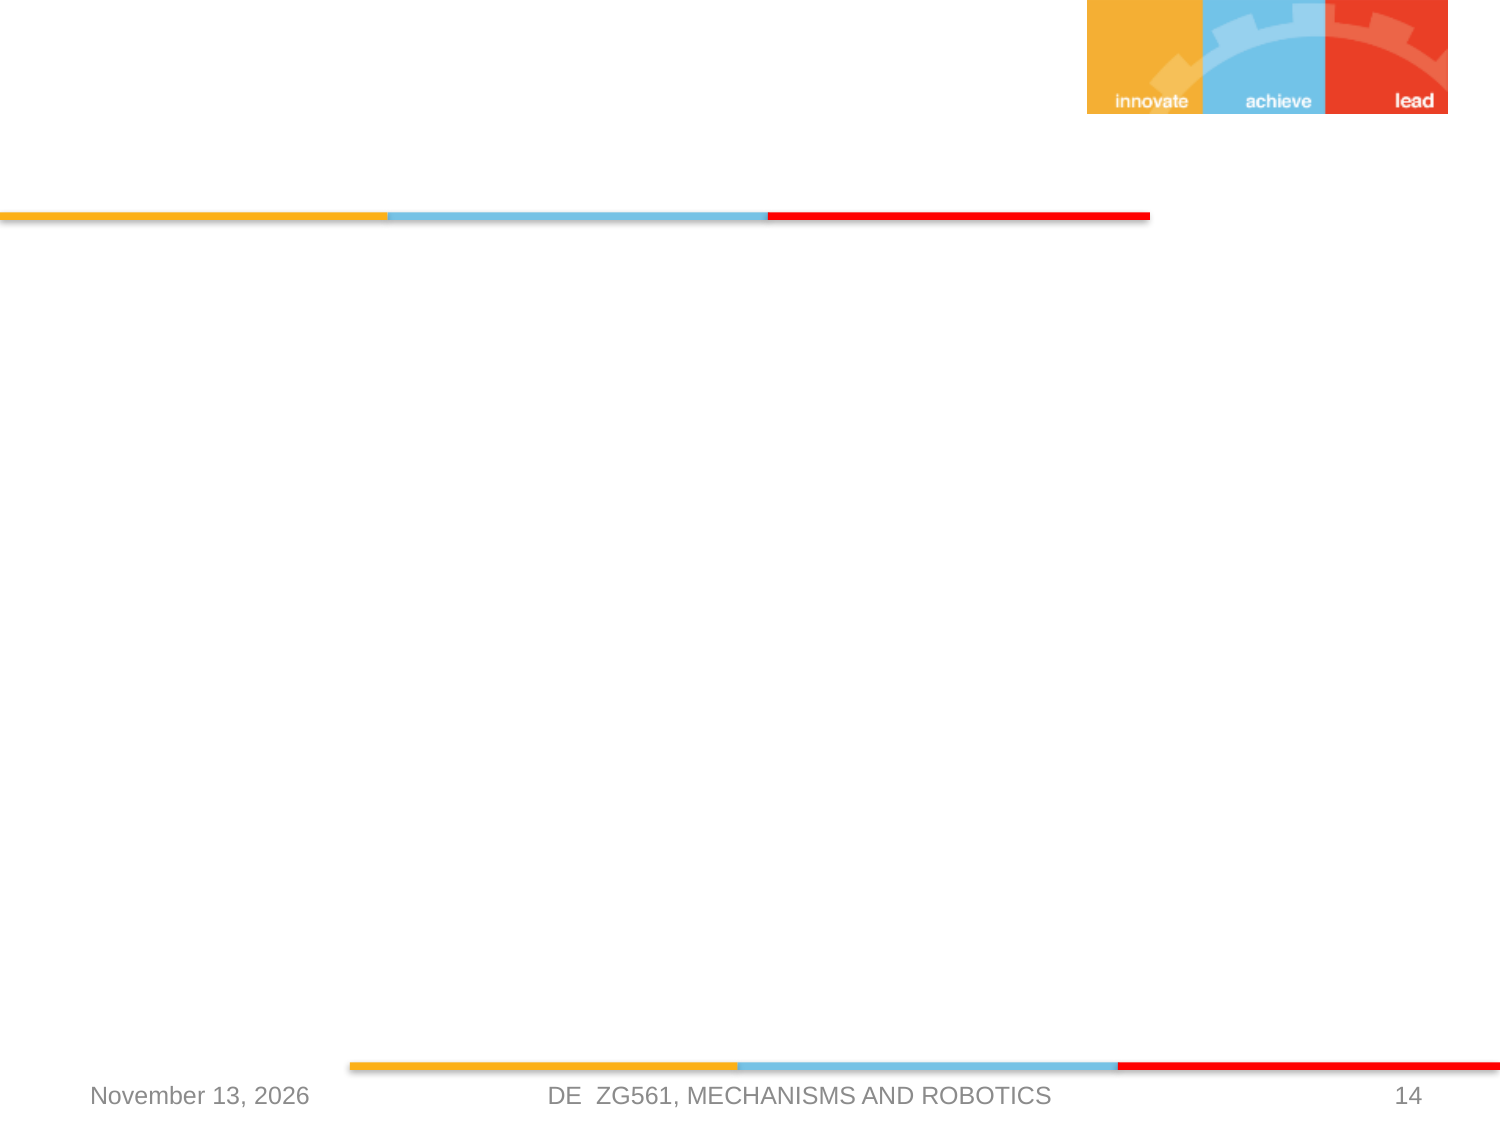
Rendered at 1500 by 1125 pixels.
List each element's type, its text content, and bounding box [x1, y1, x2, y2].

footer DE ZG561, MECHANISMS AND ROBOTICS [512, 1065, 1088, 1125]
picture [1087, 0, 1448, 114]
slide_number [75, 1065, 425, 1125]
slide_number 14 [1088, 1065, 1438, 1125]
